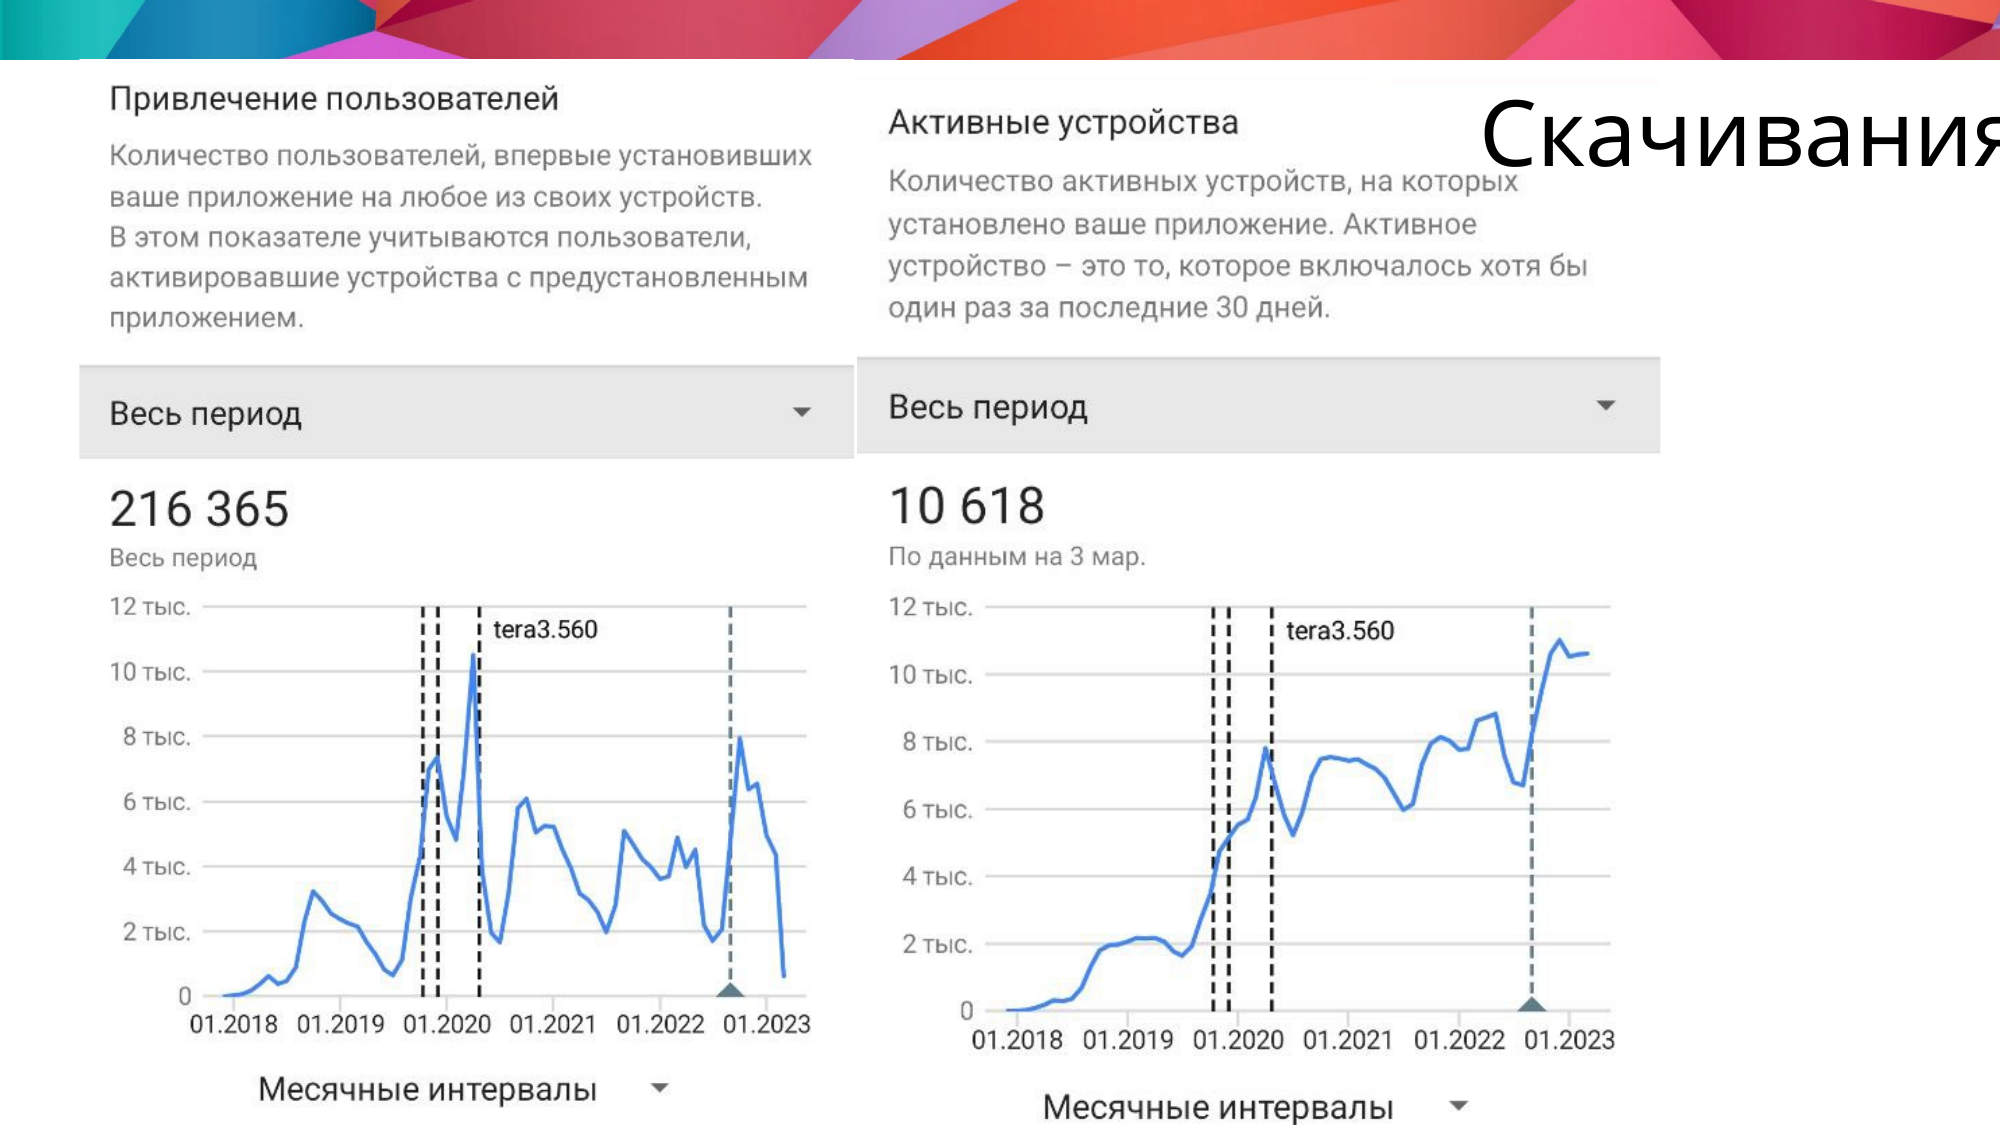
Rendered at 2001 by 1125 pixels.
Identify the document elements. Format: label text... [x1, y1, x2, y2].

picture [0, 0, 2000, 1125]
picture [857, 78, 1661, 1125]
title Скачивания [1464, 60, 2000, 231]
